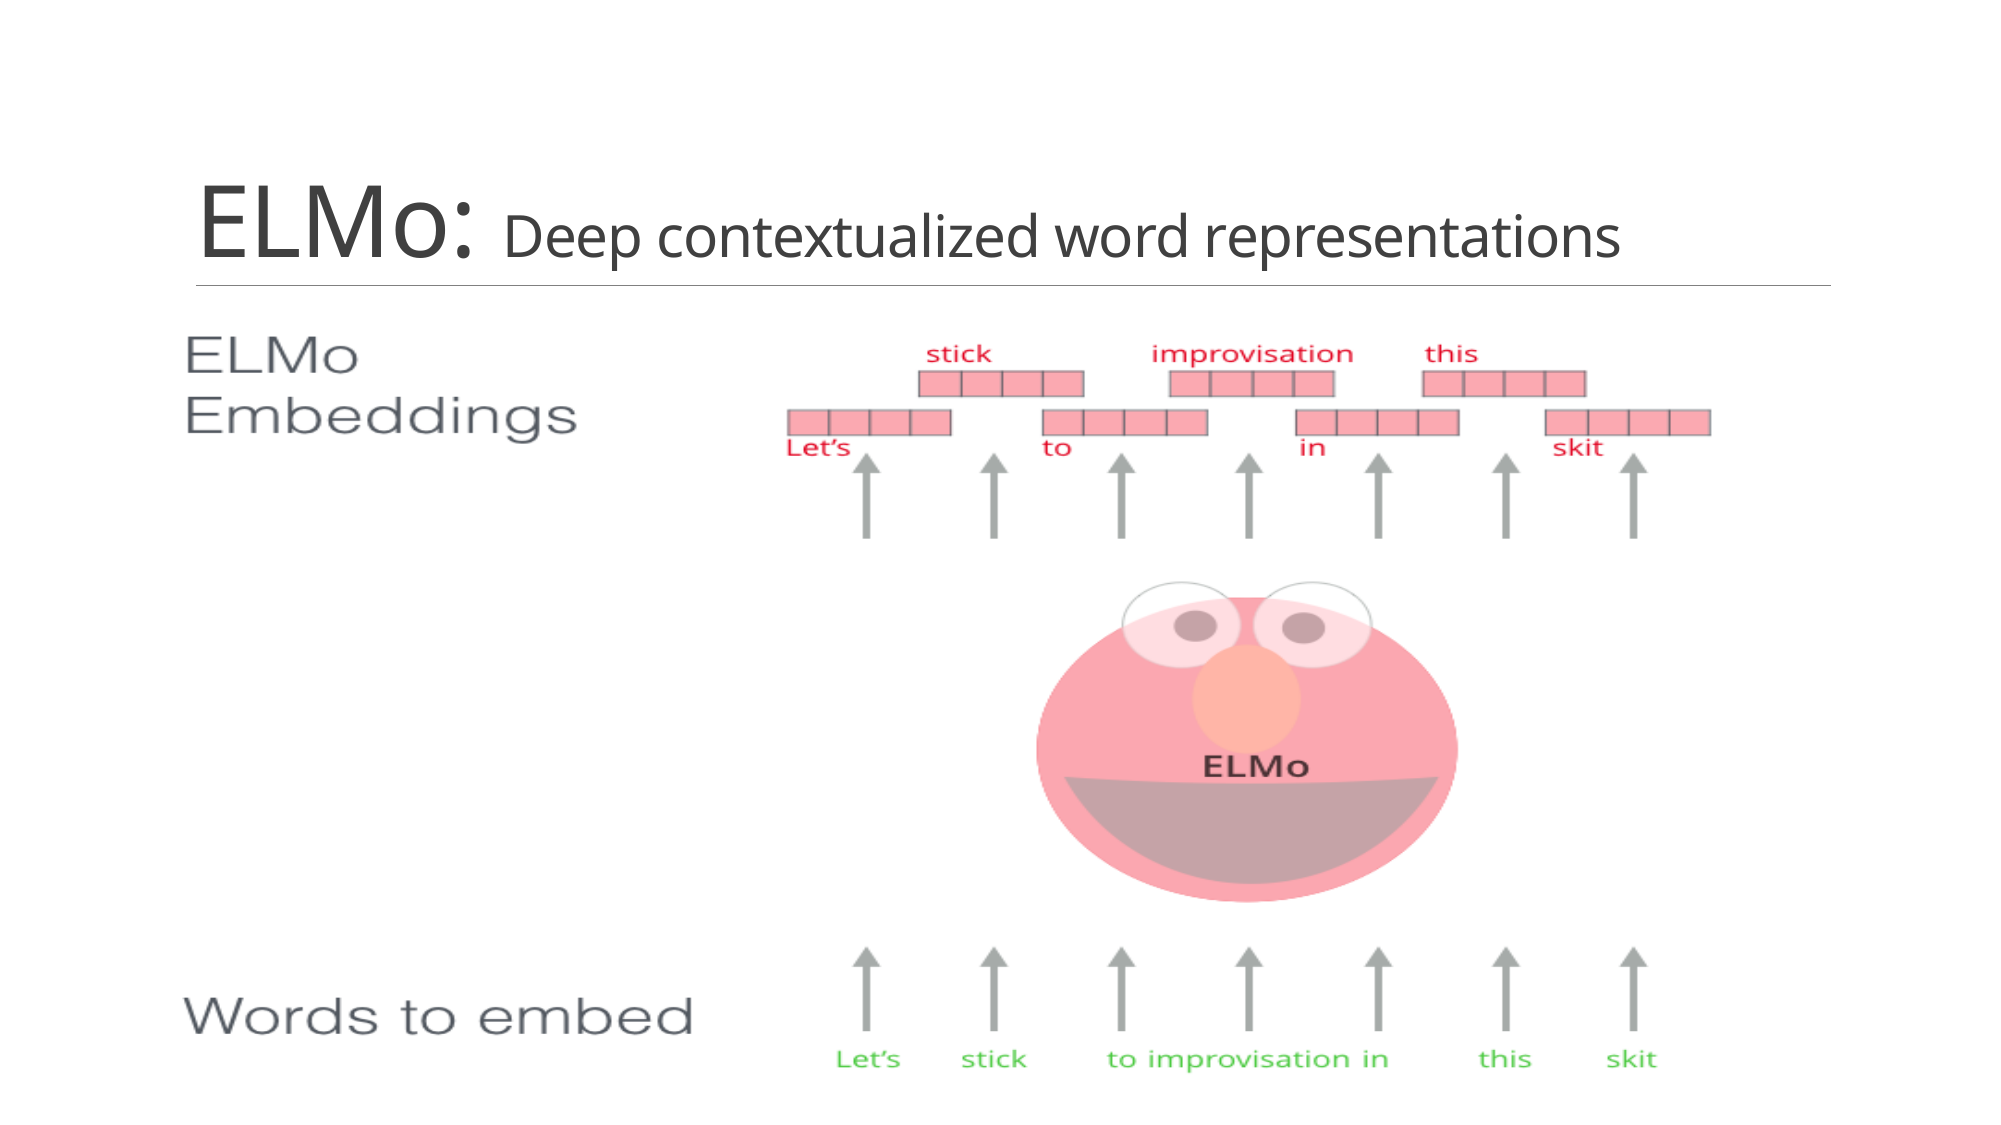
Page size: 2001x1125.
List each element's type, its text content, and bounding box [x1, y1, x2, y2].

title ELMo: Deep contextualized word representations [180, 47, 1830, 285]
picture [0, 302, 2000, 1125]
